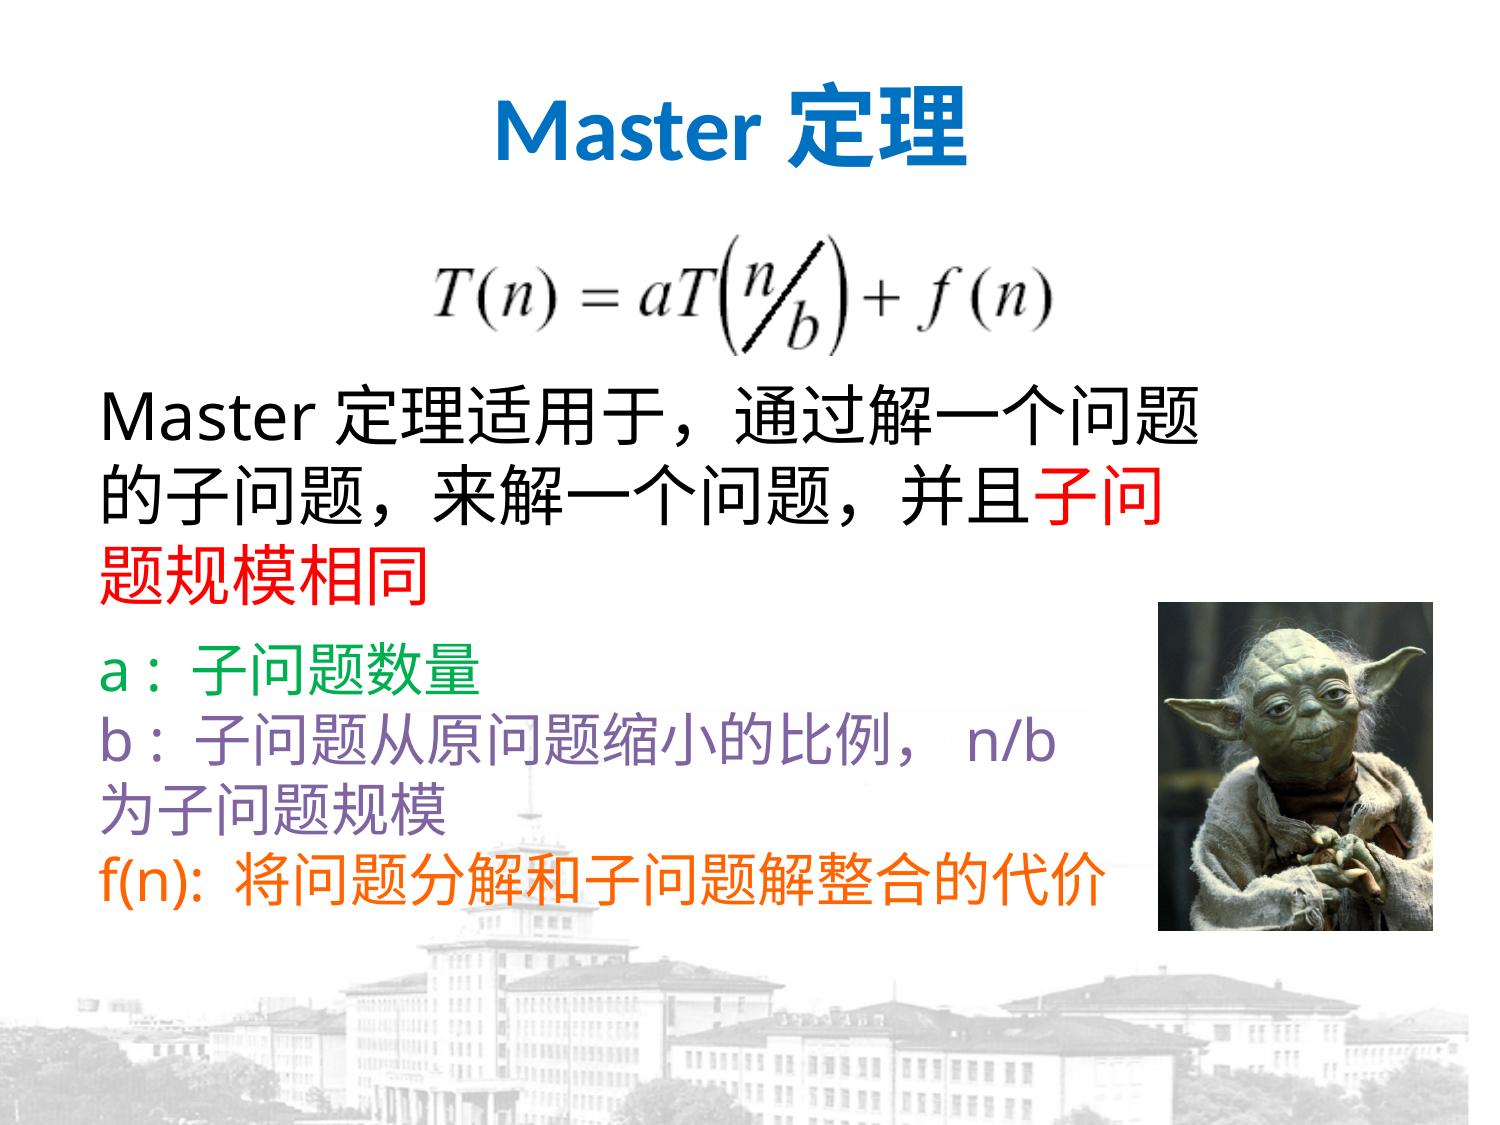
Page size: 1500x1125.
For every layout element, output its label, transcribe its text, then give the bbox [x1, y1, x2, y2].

text_box Master定理适用于，通过解一个问题的子问题，来解一个问题，并且子问题规模相同 [83, 366, 1230, 621]
text_box a : 子问题数量 b : 子问题从原问题缩小的比例，n/b为子问题规模 f(n): 将问题分解和子问题解整合的代价 [83, 625, 1128, 921]
text_box Master定理 [55, 29, 1406, 218]
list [428, 218, 1072, 356]
picture [0, 529, 1500, 1125]
